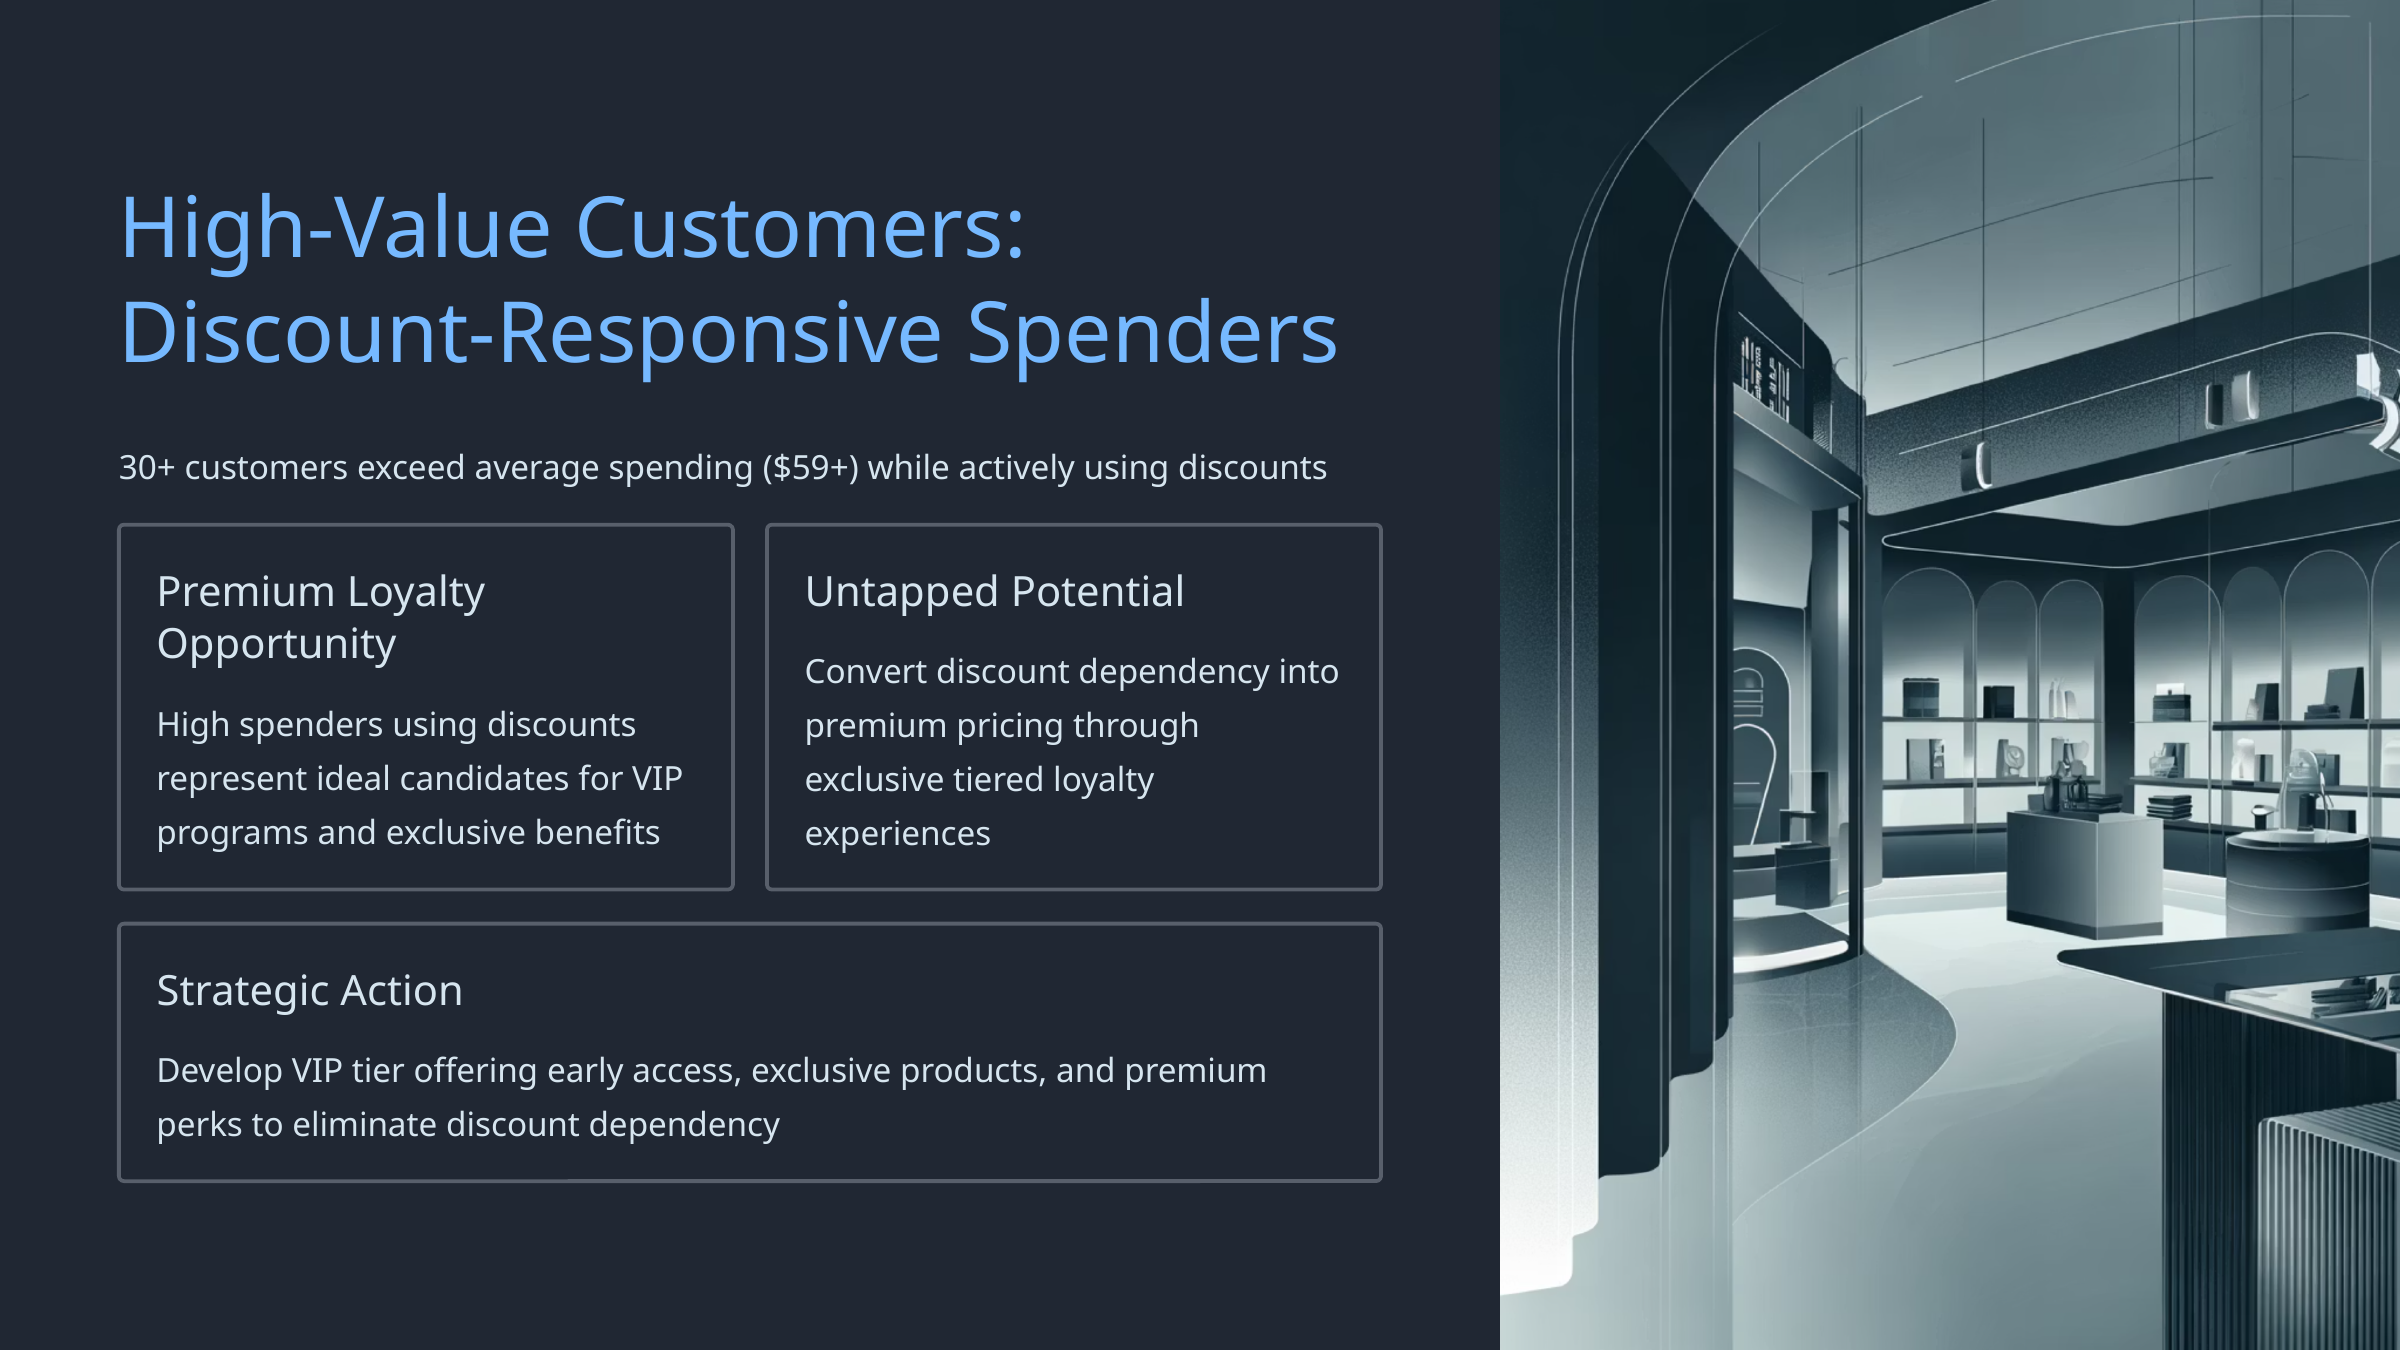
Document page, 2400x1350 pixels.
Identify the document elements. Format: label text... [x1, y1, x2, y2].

text_box Untapped Potential [804, 562, 1230, 616]
text_box [118, 923, 1382, 1182]
text_box Convert discount dependency into premium pricing through exclusive tiered loyalty experiences [804, 635, 1344, 799]
text_box 30+ customers exceed average spending ($59+) while actively using discounts [118, 432, 1382, 487]
picture [1499, 0, 2400, 1350]
text_box [118, 524, 733, 890]
text_box High-Value Customers: Discount-Responsive Spenders [118, 168, 1382, 382]
text_box Strategic Action [156, 961, 582, 1015]
text_box [766, 524, 1382, 890]
text_box High spenders using discounts represent ideal candidates for VIP programs and exclusive benefits [156, 688, 696, 852]
text_box Premium Loyalty Opportunity [156, 562, 696, 669]
text_box Develop VIP tier offering early access, exclusive products, and premium perks to eliminate discount dependency [156, 1034, 1344, 1144]
